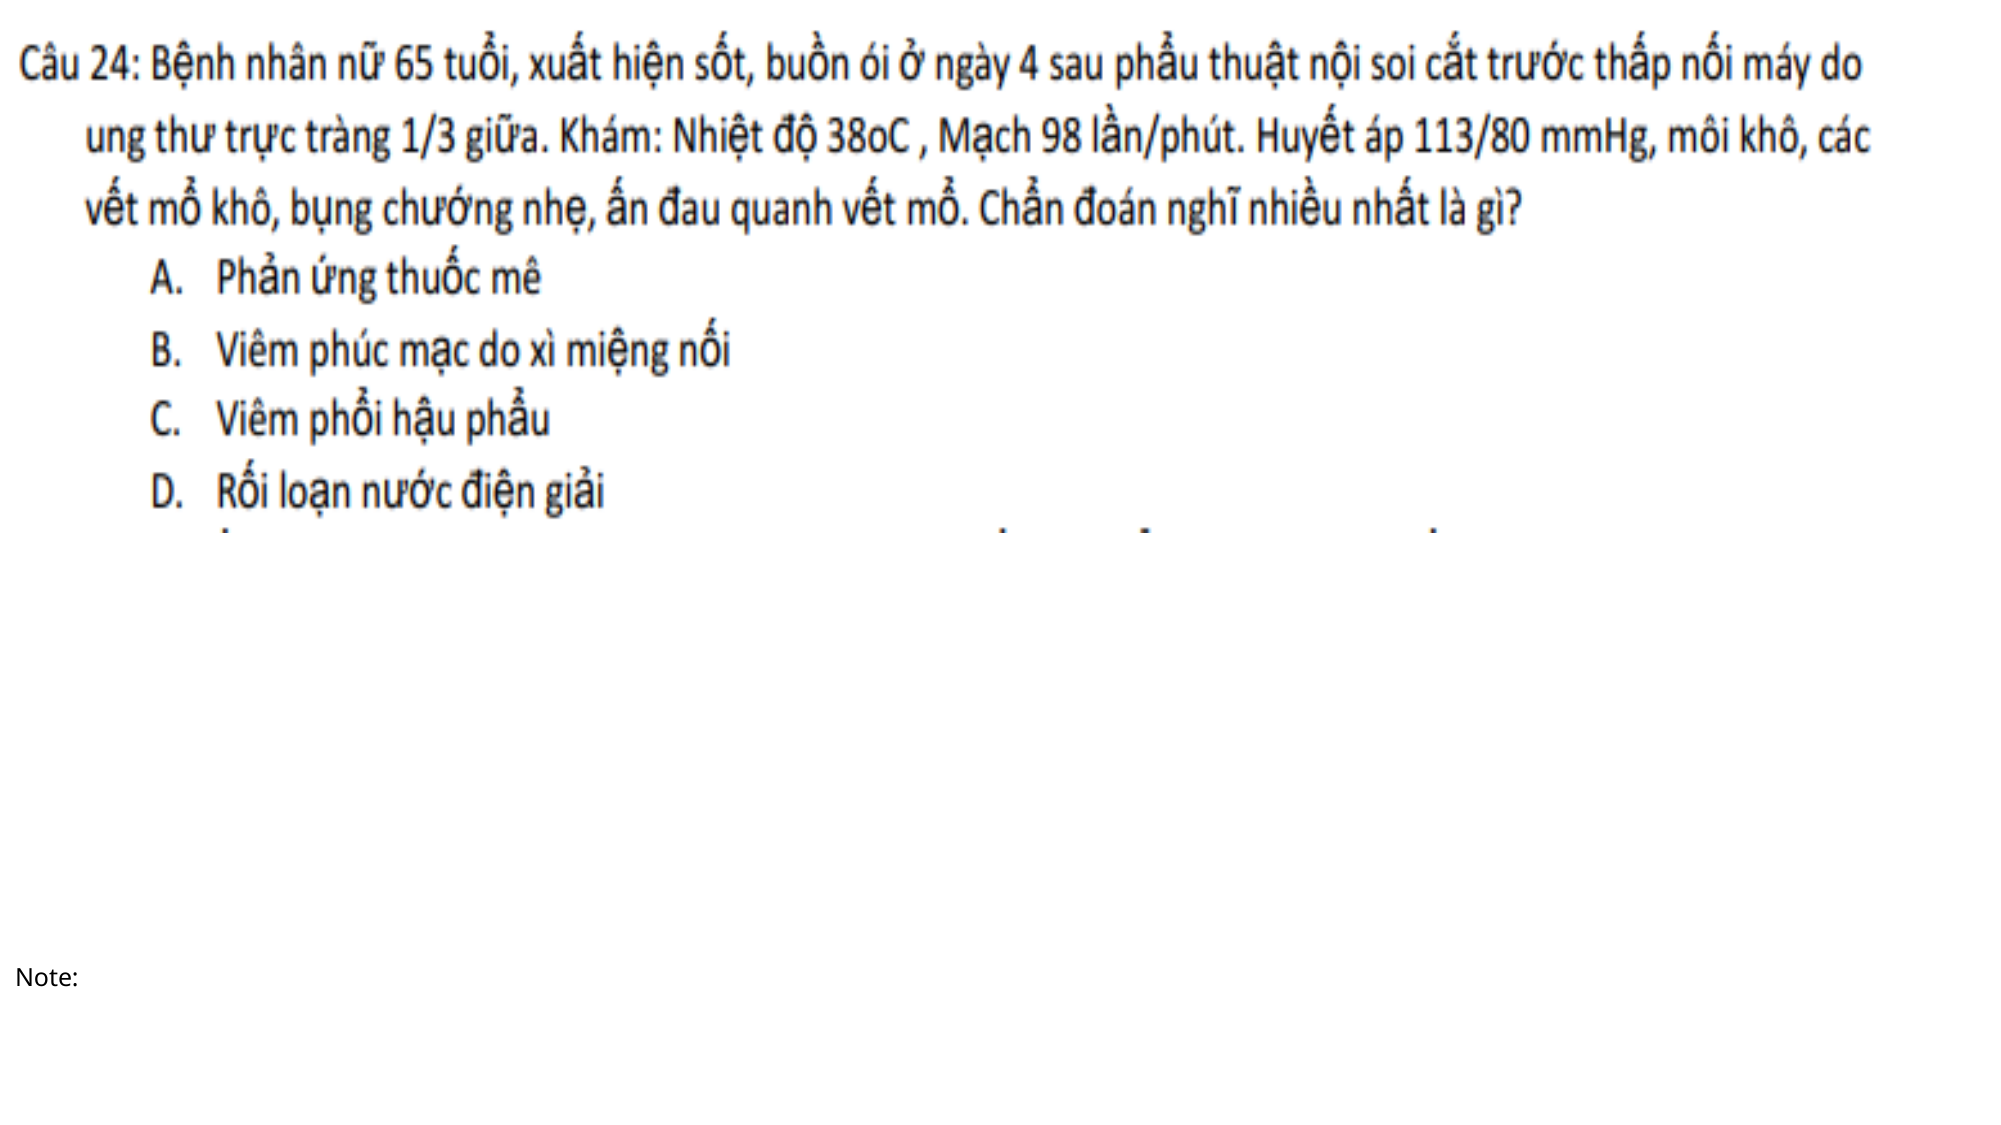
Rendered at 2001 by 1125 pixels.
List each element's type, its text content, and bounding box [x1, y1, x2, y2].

picture [0, 0, 2000, 533]
title Note: [0, 831, 2000, 1125]
